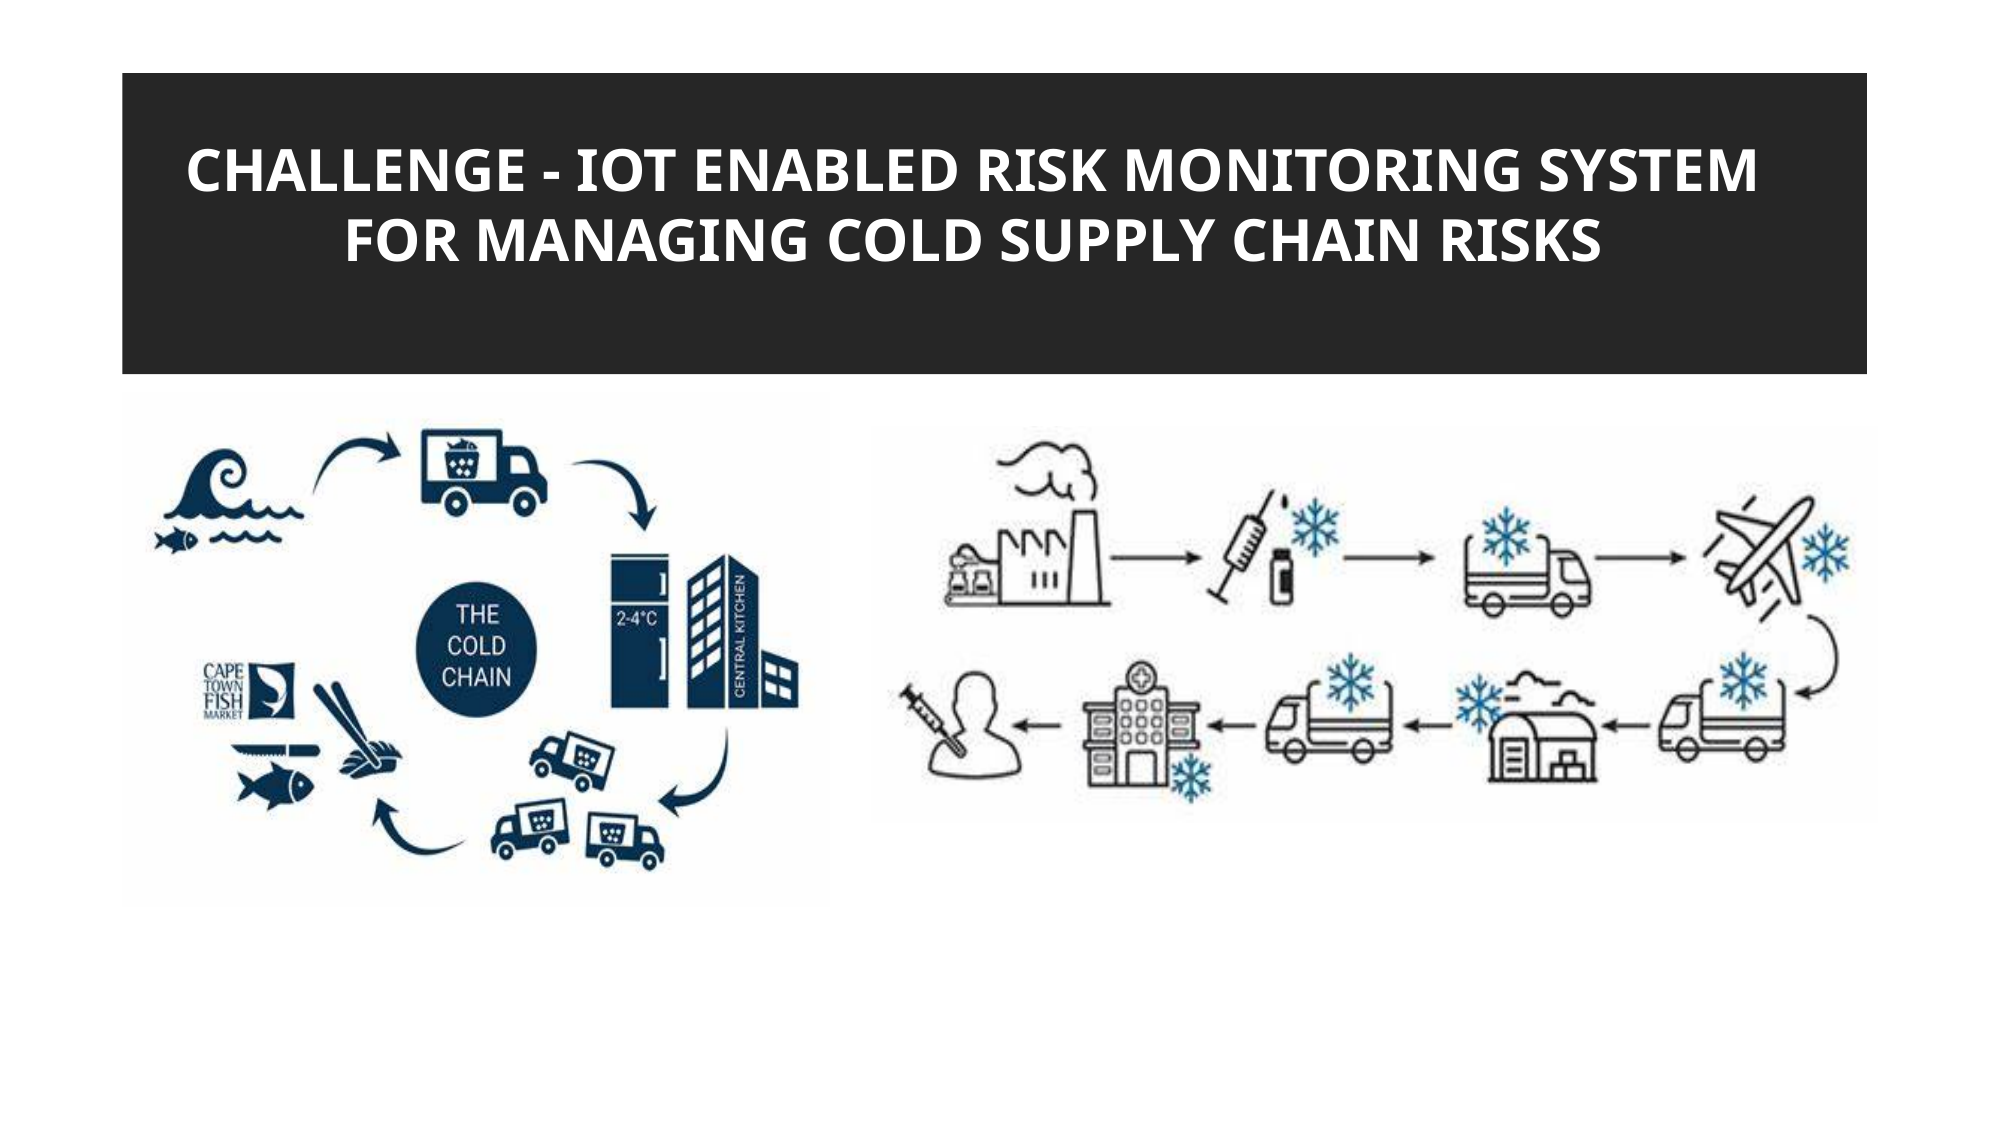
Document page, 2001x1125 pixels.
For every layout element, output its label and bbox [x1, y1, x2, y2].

picture [122, 392, 830, 907]
picture [871, 426, 1878, 823]
text_box [122, 73, 1867, 375]
